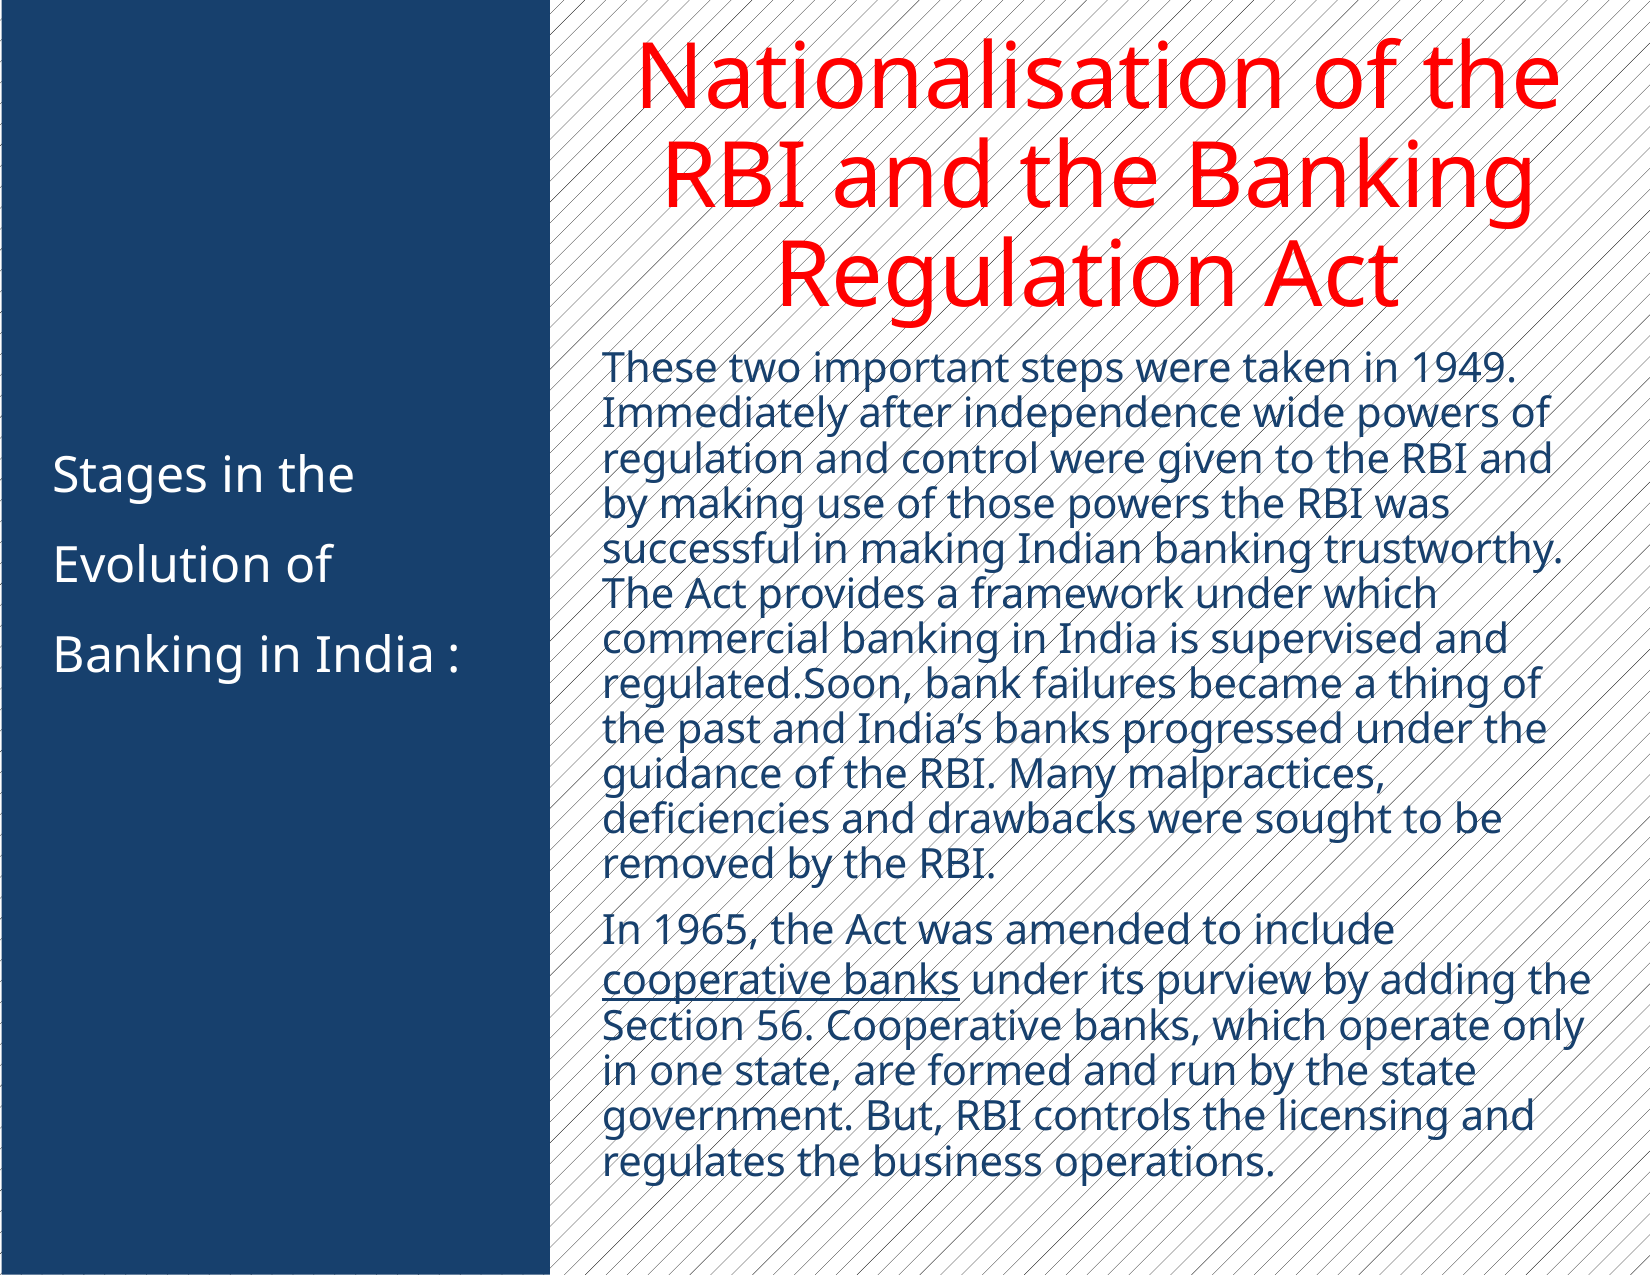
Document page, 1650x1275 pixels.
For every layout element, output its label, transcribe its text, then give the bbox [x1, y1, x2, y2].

list Stages in the Evolution of Banking in India : [37, 405, 513, 1124]
list Nationalisation of the RBI and the Banking Regulation Act These two important steps were taken in 1949. Immediately after independence wide powers of regulation and control were given to the RBI and by making use of those powers the RBI was successful in making Indian banking trustworthy. The Act provides a framework under which commercial banking in India is supervised and regulated.Soon, bank failures became a thing of the past and India’s banks progressed under the guidance of the RBI. Many malpractices, deficiencies and drawbacks were sought to be removed by the RBI. In 1965, the Act was amended to include cooperative banks under its purview by adding the Section 56. Cooperative banks, which operate only in one state, are formed and run by the state government. But, RBI controls the licensing and regulates the business operations. [586, 21, 1613, 1253]
